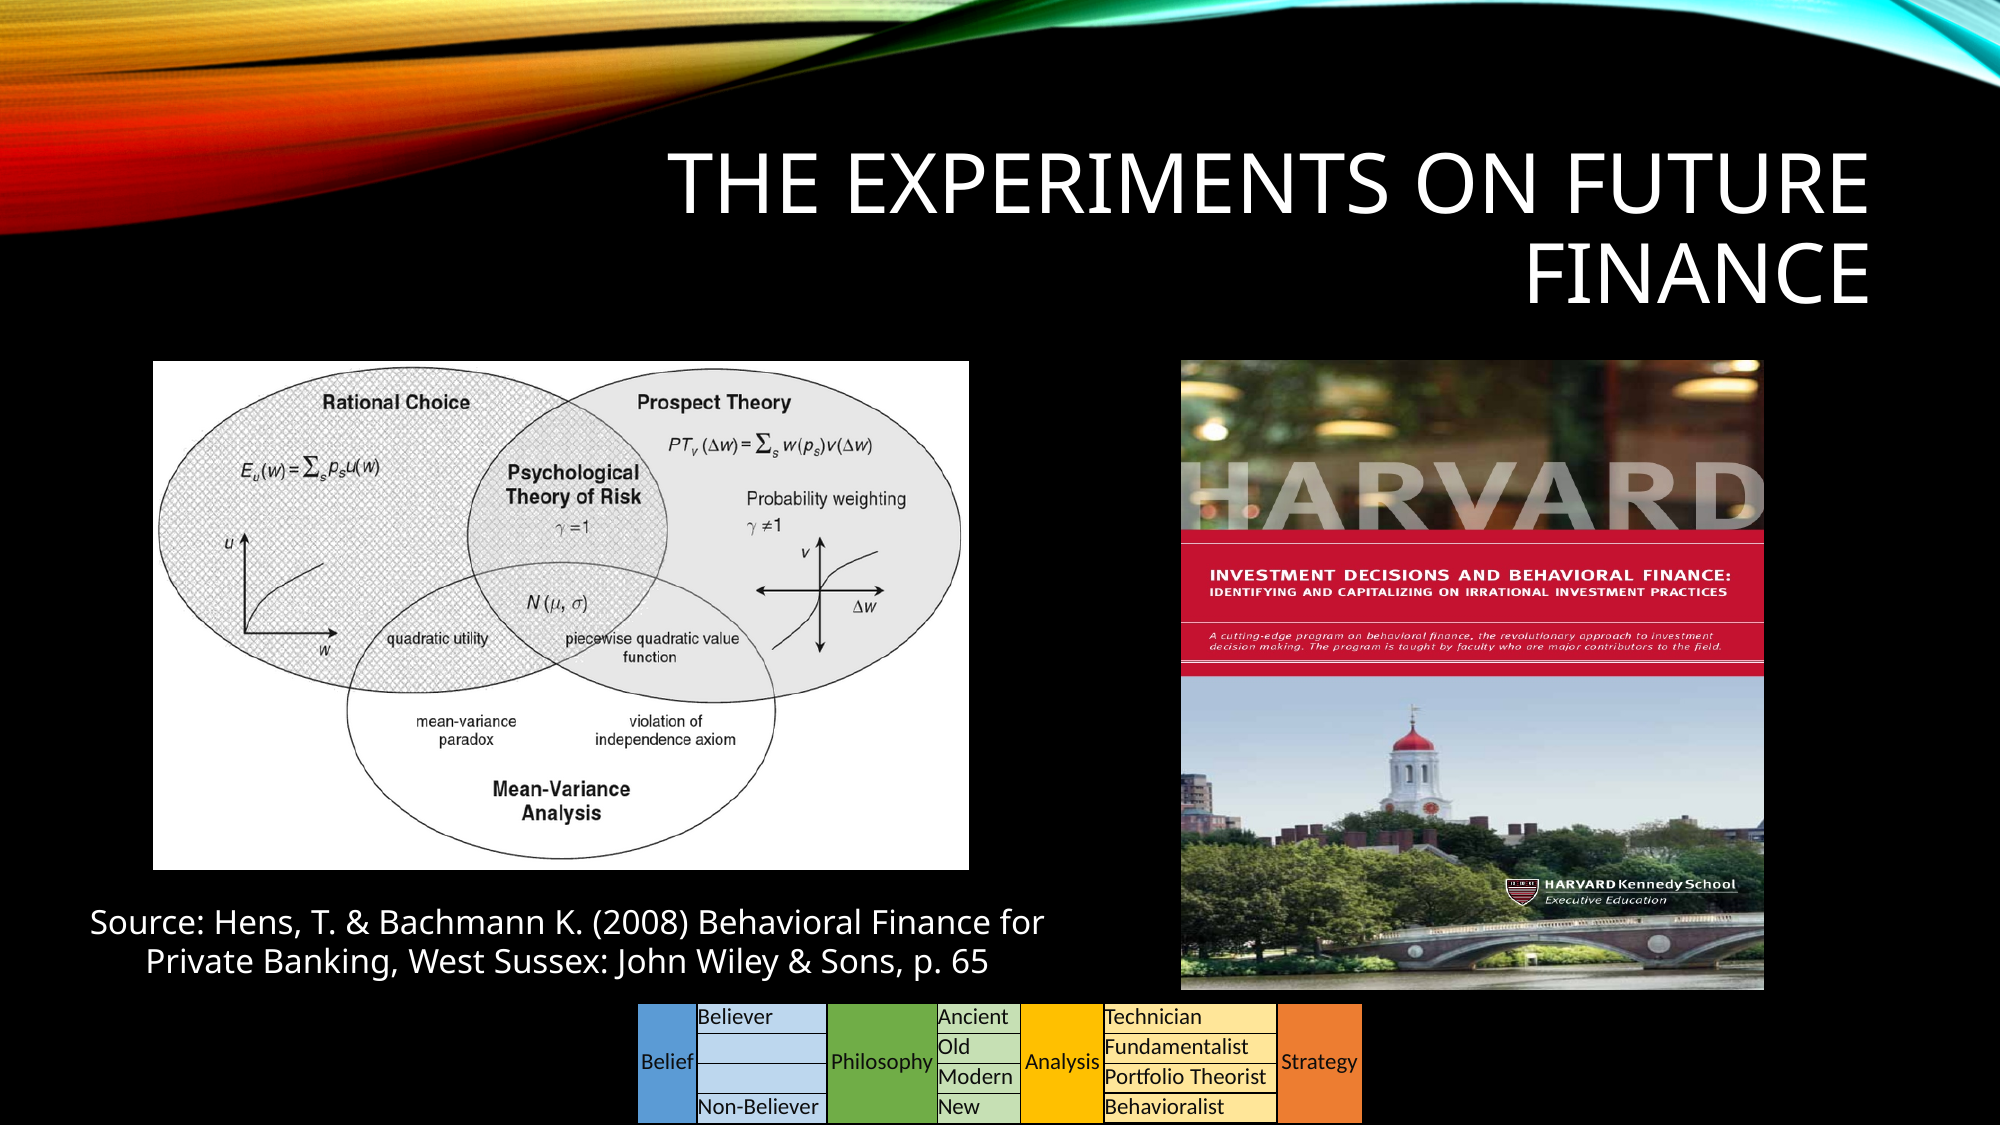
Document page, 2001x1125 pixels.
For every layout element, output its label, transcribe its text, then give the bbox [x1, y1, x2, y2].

table_header Technician [1105, 1004, 1276, 1033]
table_header Believer [698, 1004, 826, 1033]
text_box Source: Hens, T. & Bachmann K. (2008) Behavioral Finance for Private Banking, West Sussex: John Wiley & Sons, p. 65 [68, 893, 1069, 989]
picture [152, 360, 970, 871]
table_cell [698, 1064, 826, 1093]
table_cell [698, 1034, 826, 1063]
table_cell Portfolio Theorist [1105, 1064, 1276, 1092]
table_header Strategy [1278, 1004, 1362, 1123]
table_cell Old [938, 1034, 1020, 1063]
table_cell Non-Believer [698, 1094, 826, 1123]
table_cell Modern [938, 1064, 1020, 1093]
table_cell New [938, 1094, 1020, 1123]
title THE EXPERIMENTS ON FUTURE FINANCE [474, 125, 1888, 338]
table_cell Fundamentalist [1105, 1034, 1276, 1063]
table_header Ancient [938, 1004, 1020, 1033]
table_header Belief [638, 1004, 696, 1123]
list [1180, 360, 1765, 990]
table_header Analysis [1021, 1004, 1103, 1123]
table_header Philosophy [828, 1004, 937, 1123]
table_cell Behavioralist [1105, 1094, 1276, 1122]
picture [0, 0, 2000, 237]
